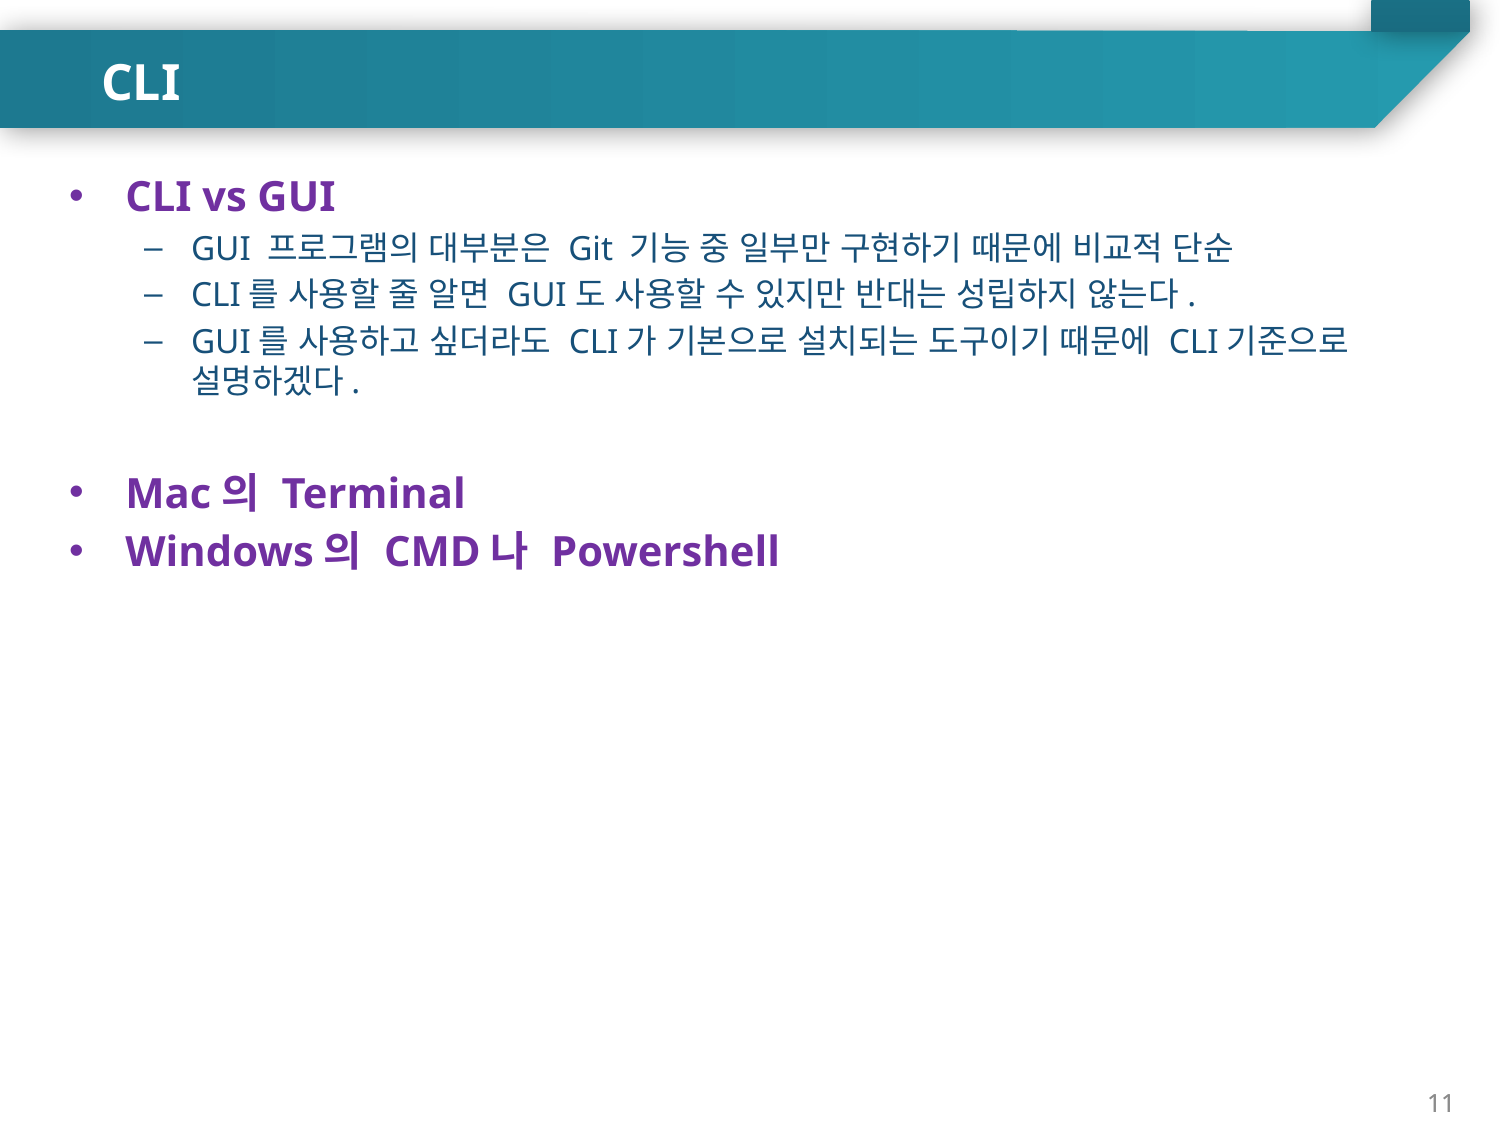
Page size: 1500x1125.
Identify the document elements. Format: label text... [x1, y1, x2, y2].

slide_number 11 [1120, 1084, 1471, 1124]
list CLI vs GUI GUI 프로그램의 대부분은 Git 기능 중 일부만 구현하기 때문에 비교적 단순 CLI를 사용할 줄 알면 GUI도 사용할 수 있지만 반대는 성립하지 않는다. GUI를 사용하고 싶더라도 CLI가 기본으로 설치되는 도구이기 때문에 CLI기준으로 설명하겠다. Mac의 Terminal Windows의 CMD나 Powershell [54, 162, 1461, 1058]
list CLI [101, 50, 1306, 118]
